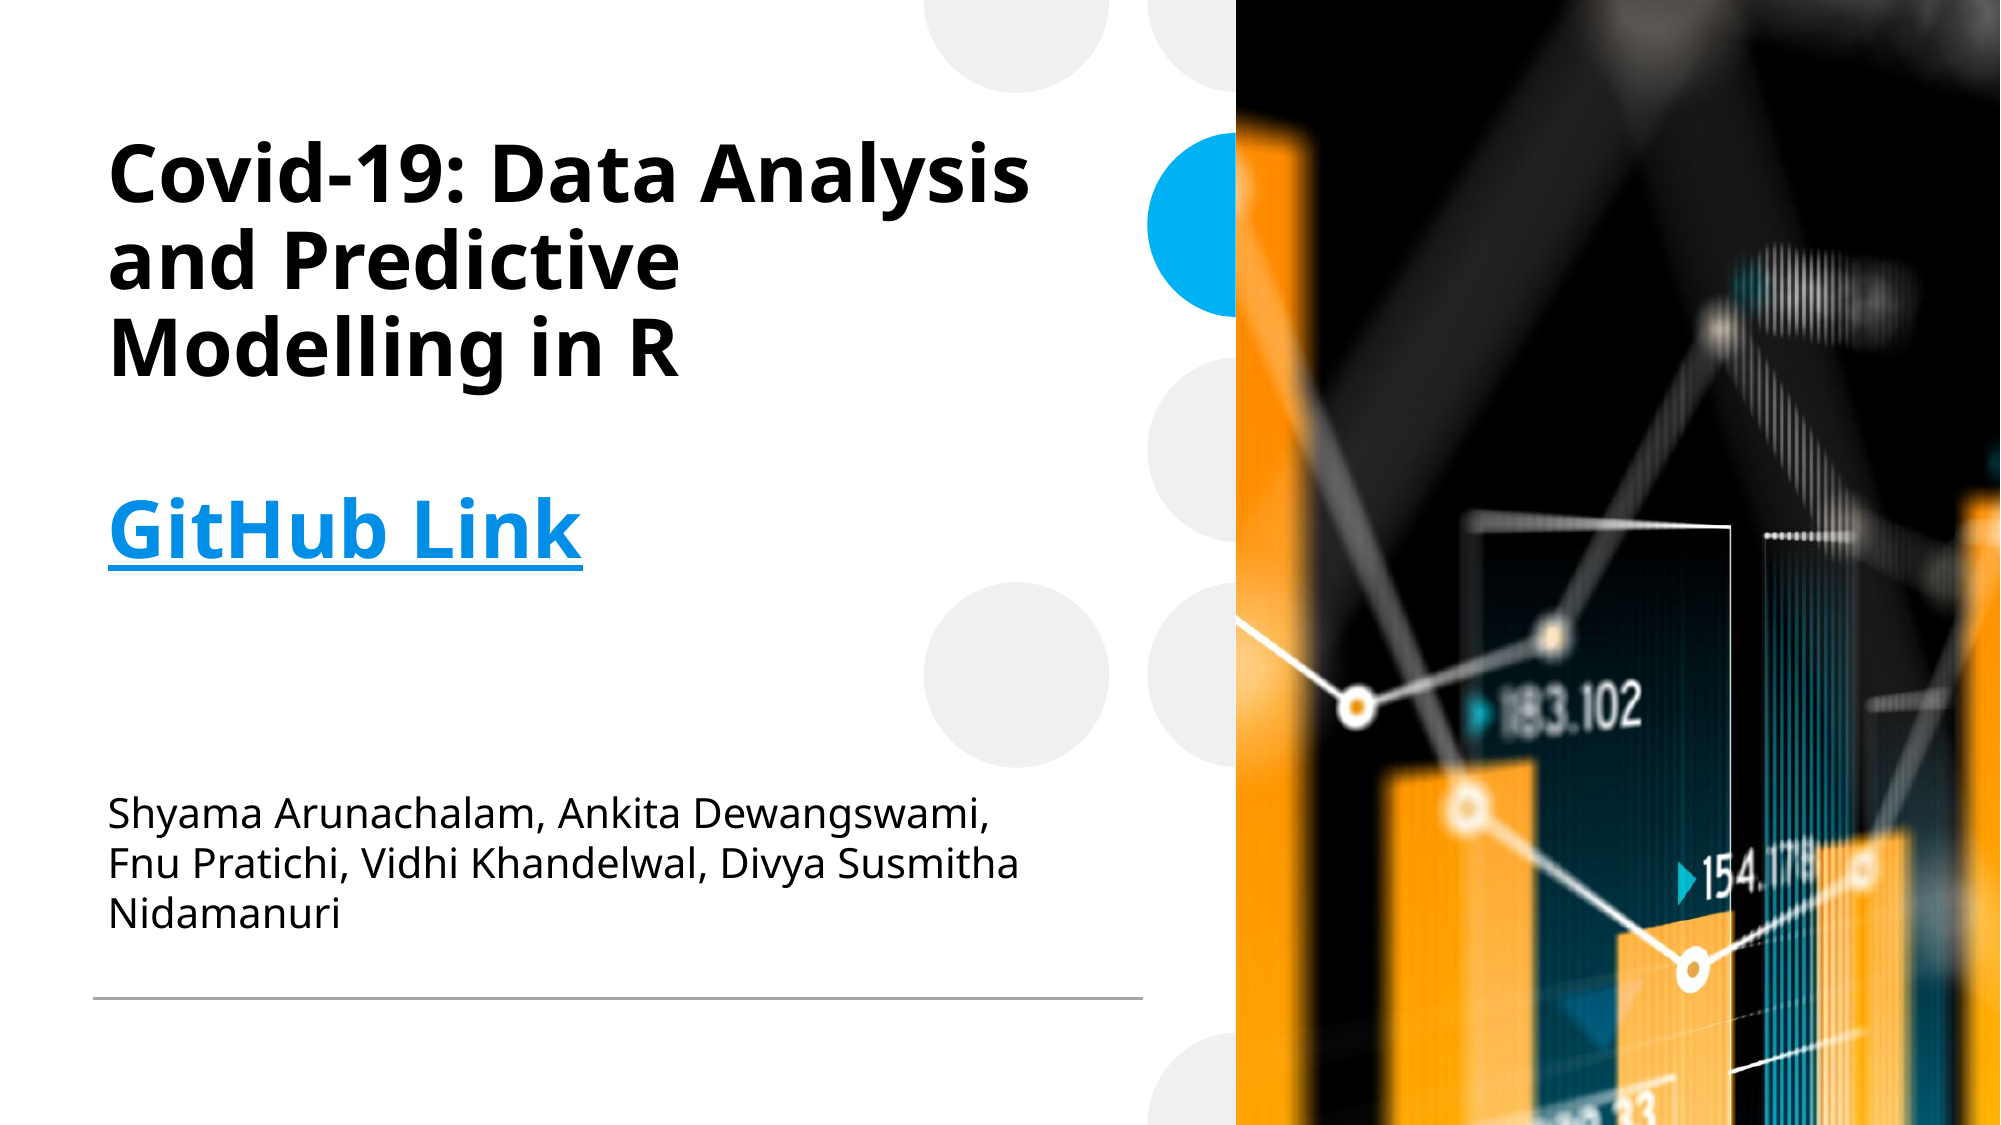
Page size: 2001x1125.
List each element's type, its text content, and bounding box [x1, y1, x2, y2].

text_box [0, 0, 923, 1125]
picture [1235, 0, 2000, 1125]
title Covid-19: Data Analysis and Predictive Modelling in R GitHub Link [92, 126, 923, 620]
subtitle Shyama Arunachalam, Ankita Dewangswami, Fnu Pratichi, Vidhi Khandelwal, Divya Susmitha Nidamanuri [92, 702, 923, 945]
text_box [923, 0, 1235, 1125]
